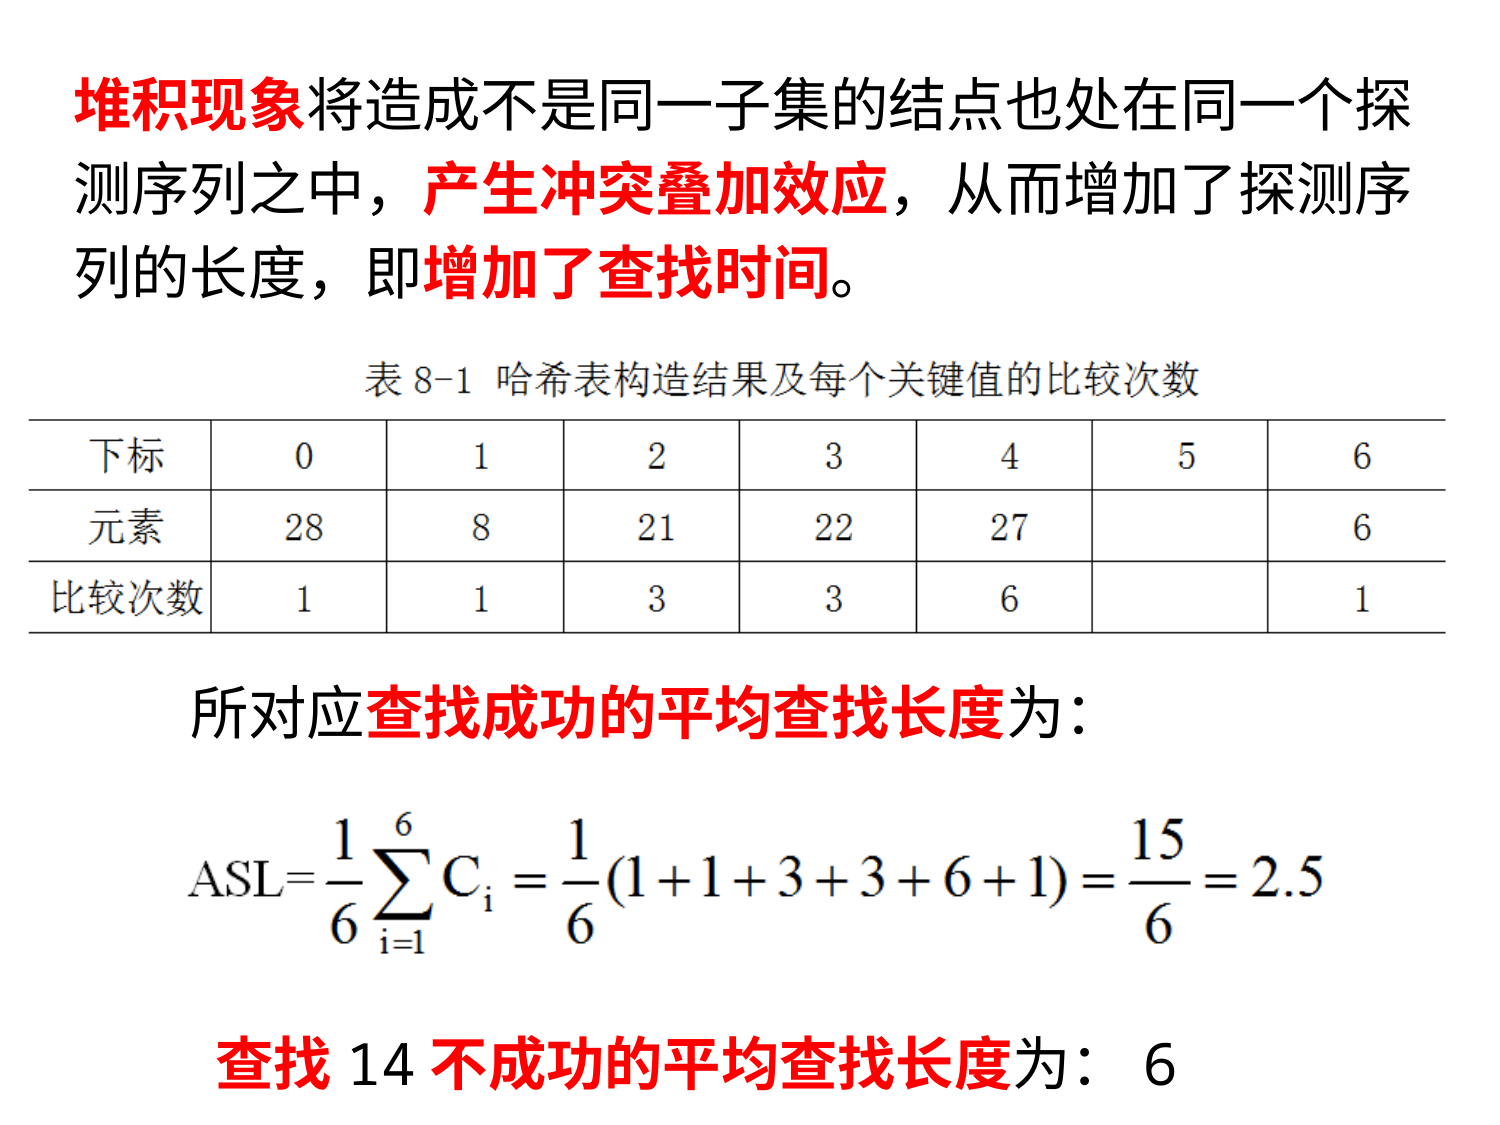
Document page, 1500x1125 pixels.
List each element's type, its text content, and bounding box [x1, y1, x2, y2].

text_box 堆积现象将造成不是同一子集的结点也处在同一个探测序列之中，产生冲突叠加效应，从而增加了探测序列的长度，即增加了查找时间。 [58, 46, 1471, 314]
text_box 所对应查找成功的平均查找长度为： [175, 668, 1258, 754]
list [0, 351, 1485, 657]
text_box 查找14不成功的平均查找长度为：6 [200, 1020, 1283, 1105]
picture [140, 777, 1363, 992]
